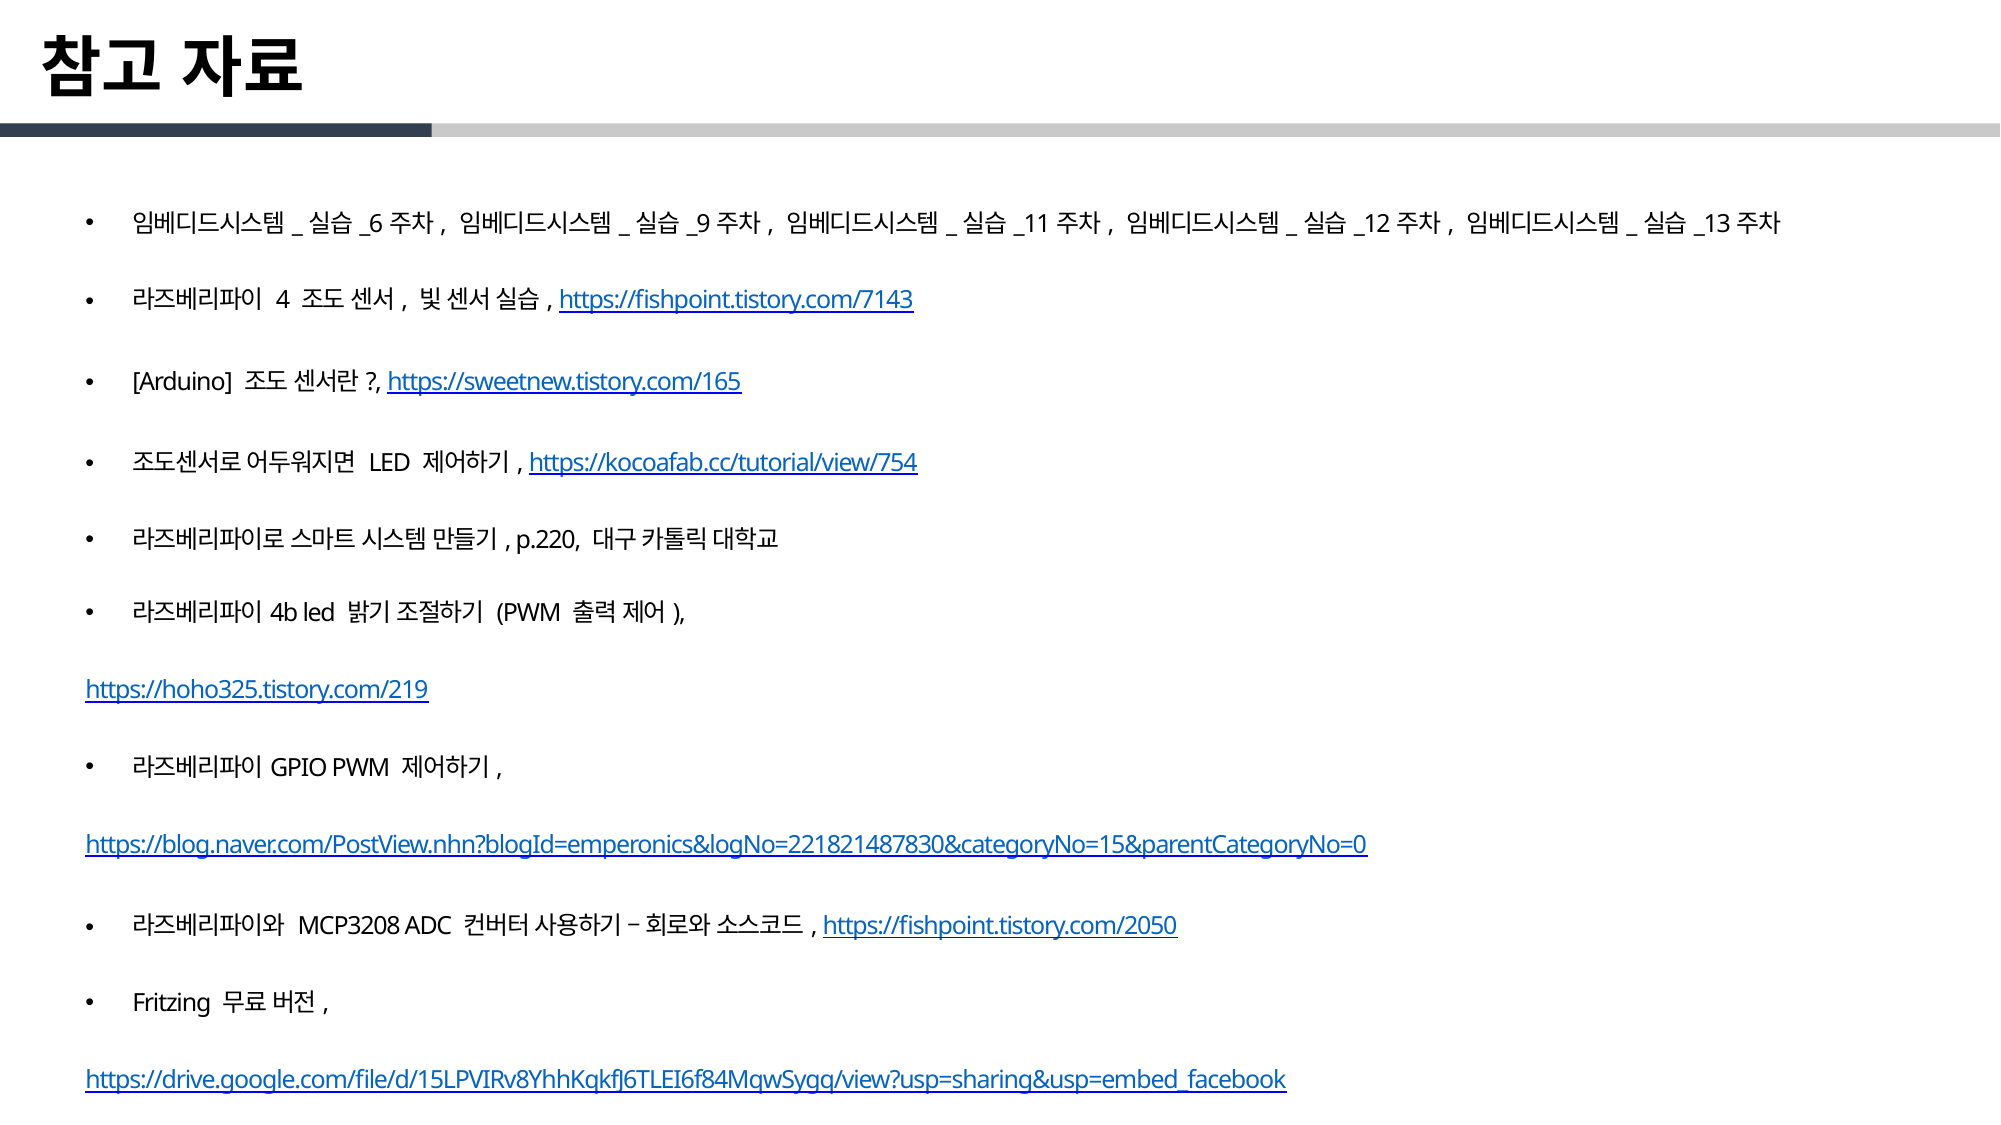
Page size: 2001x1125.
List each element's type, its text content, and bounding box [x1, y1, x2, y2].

text_box 참고 자료 [25, 17, 320, 113]
text_box 임베디드시스템_실습_6주차, 임베디드시스템_실습_9주차, 임베디드시스템_실습_11주차, 임베디드시스템_실습_12주차, 임베디드시스템_실습_13주차 라즈베리파이 4 조도 센서, 빛 센서 실습, https://fishpoint.tistory.com/7143 [Arduino] 조도 센서란?, https://sweetnew.tistory.com/165 조도센서로 어두워지면 LED 제어하기, https://kocoafab.cc/tutorial/view/754 라즈베리파이로 스마트 시스템 만들기, p.220, 대구 카톨릭 대학교 라즈베리파이4b led 밝기 조절하기 (PWM 출력 제어), https://hoho325.tistory.com/219 라즈베리파이GPIO PWM 제어하기, https://blog.naver.com/PostView.nhn?blogId=emperonics&logNo=221821487830&categoryNo=15&parentCategoryNo=0 라즈베리파이와 MCP3208 ADC 컨버터 사용하기 – 회로와 소스코드, https://fishpoint.tistory.com/2050 Fritzing 무료 버전, https://drive.google.com/file/d/15LPVIRv8YhhKqkfJ6TLEI6f84MqwSygq/view?usp=sharing&usp=embed_facebook [70, 172, 1930, 1106]
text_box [0, 123, 2000, 137]
